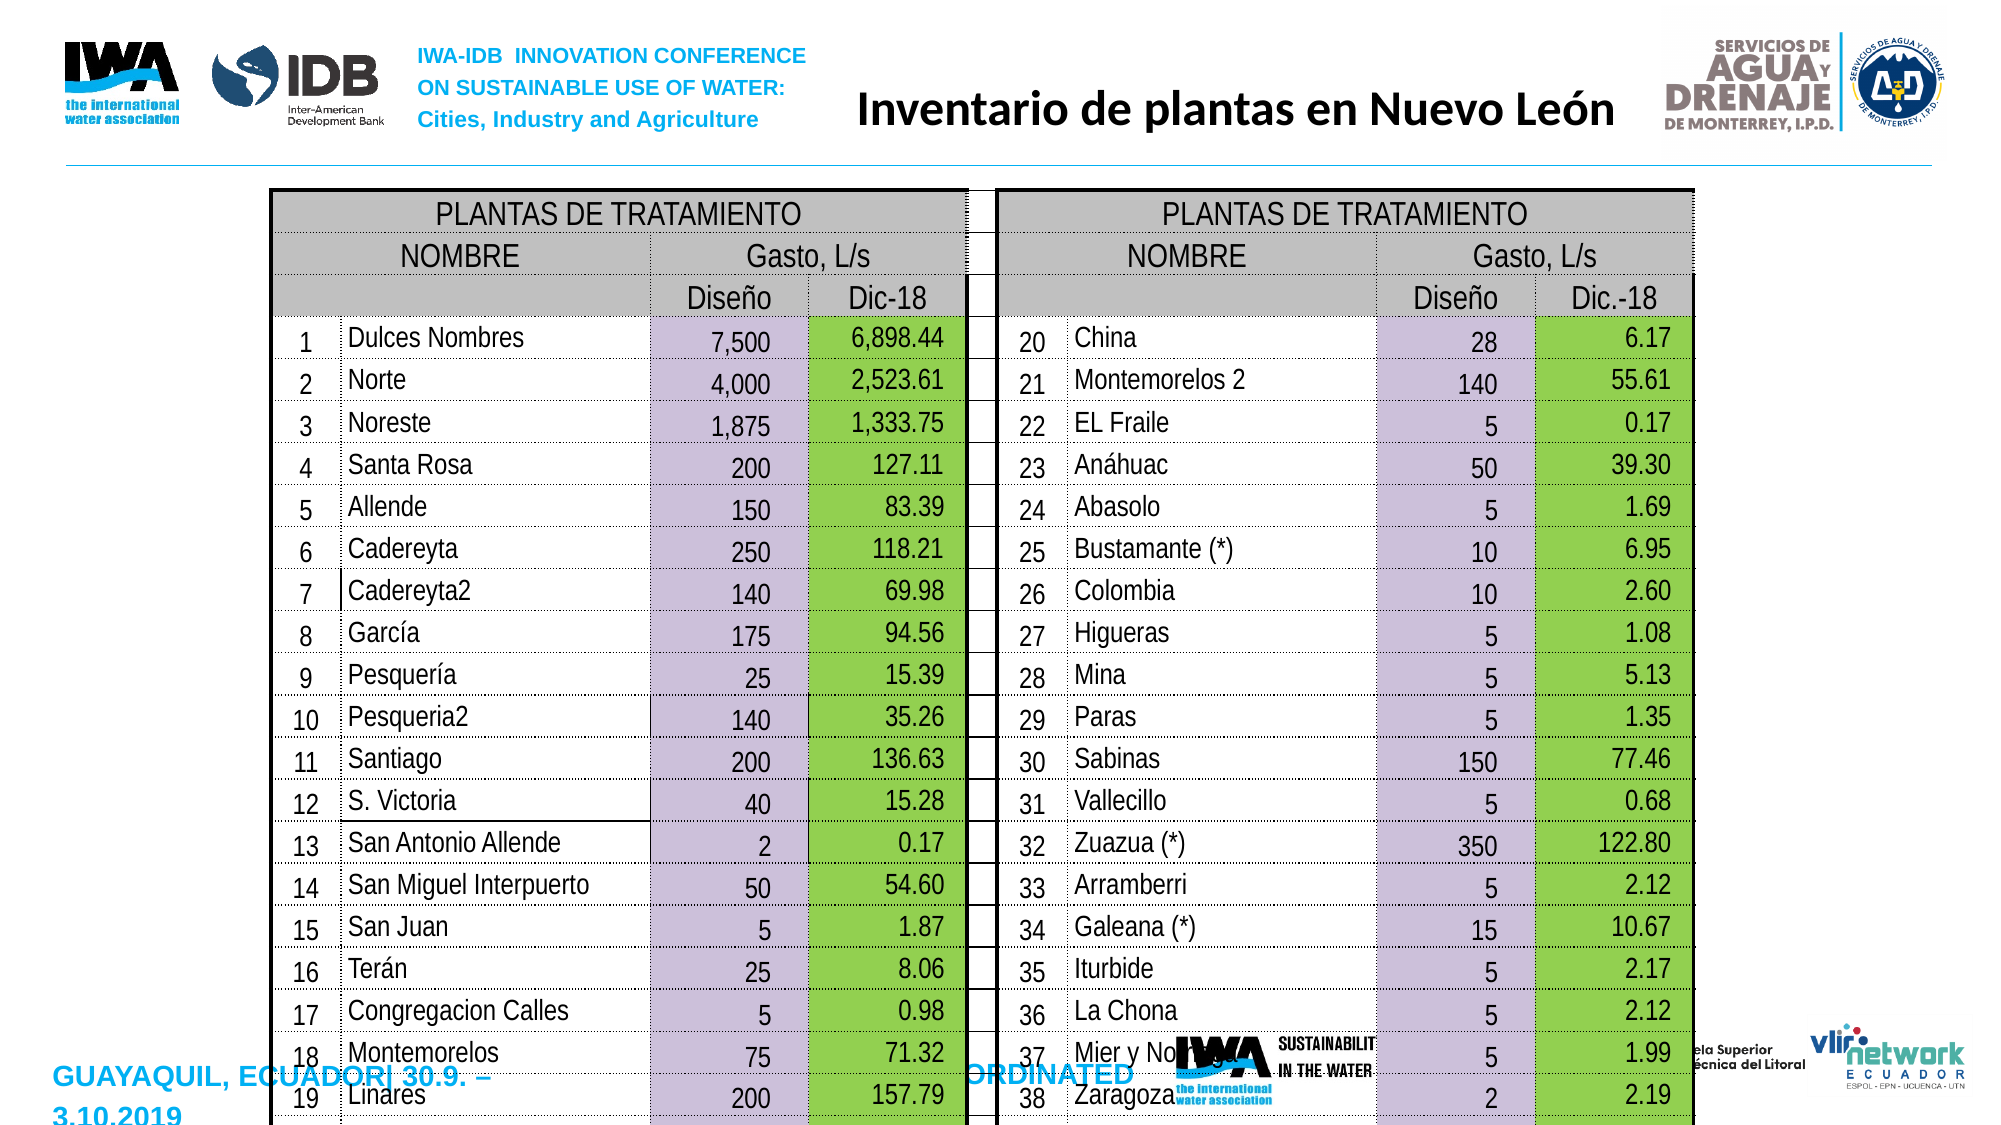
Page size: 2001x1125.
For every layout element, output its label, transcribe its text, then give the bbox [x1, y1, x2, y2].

table_cell 5 [1377, 779, 1535, 821]
table_cell [969, 359, 995, 400]
table_cell NOMBRE [273, 232, 650, 274]
table_cell 0.98 [809, 989, 965, 1031]
table_cell 136.63 [809, 737, 965, 779]
table_cell 2 [273, 358, 341, 401]
table_cell 1.08 [1535, 611, 1692, 653]
table_cell 7 [273, 569, 340, 611]
table_cell Anáhuac [1068, 443, 1377, 485]
table_cell 11 [273, 737, 341, 779]
table_cell [969, 780, 995, 820]
table_cell 4,000 [650, 358, 809, 401]
picture [1806, 1014, 1973, 1097]
table_cell 200 [650, 737, 809, 779]
table_cell 9 [273, 653, 341, 695]
table_cell [969, 1074, 995, 1115]
picture [207, 38, 402, 141]
table_cell 1.69 [1535, 485, 1692, 527]
table_cell 150 [650, 485, 809, 527]
table_cell S. Victoria [341, 779, 650, 820]
table_cell [999, 274, 1377, 316]
table_cell 0.17 [1535, 401, 1692, 443]
table_cell 5 [1377, 947, 1535, 989]
table_cell Zuazua (*) [1068, 821, 1377, 863]
table_cell 21 [999, 358, 1068, 401]
table_cell 5 [650, 989, 809, 1031]
table_cell 10 [1377, 569, 1535, 611]
table_cell San Juan [341, 905, 650, 947]
table_cell 6.95 [1535, 527, 1692, 569]
table_cell Galeana (*) [1068, 905, 1377, 947]
table_cell Dic.-18 [1535, 274, 1692, 316]
table_cell EL Fraile [1068, 401, 1377, 443]
table_cell 35 [999, 947, 1068, 989]
table_cell Vallecillo [1068, 779, 1377, 821]
table_cell 1 [273, 316, 341, 358]
table_cell 2.19 [1581, 1091, 1692, 1115]
table_cell 40 [651, 779, 808, 821]
table_cell China [1068, 316, 1377, 358]
table_cell [969, 569, 995, 610]
table_cell Pesqueria2 [341, 695, 650, 737]
table_cell [999, 1115, 1068, 1125]
table_cell [969, 864, 995, 904]
table_cell Mier y Norriega [1068, 1031, 1157, 1073]
table_cell 200 [650, 1073, 809, 1115]
table_cell [969, 738, 995, 778]
table_cell 15 [273, 905, 341, 947]
table_cell 71.32 [809, 1031, 965, 1073]
table_cell 22 [999, 401, 1068, 443]
table_cell [969, 990, 995, 1031]
table_cell 34 [999, 905, 1068, 947]
table_cell 140 [650, 569, 809, 611]
table_cell 15.28 [809, 779, 965, 821]
table_cell 250 [650, 527, 809, 569]
table_cell 1,875 [650, 401, 809, 443]
table_cell [969, 401, 995, 442]
table_cell La Chona [1068, 989, 1377, 1031]
table_cell 1,333.75 [809, 401, 965, 443]
table_cell 1.35 [1535, 695, 1692, 737]
table_cell 350 [1377, 821, 1535, 863]
table_cell 8.06 [809, 947, 965, 989]
table_cell 20 [999, 316, 1068, 358]
table_cell 77.46 [1535, 737, 1692, 779]
table_cell Sabinas [1068, 737, 1377, 779]
table_cell [650, 1115, 809, 1125]
table_cell [969, 822, 995, 862]
table_cell 54.60 [809, 863, 965, 905]
table_cell 69.98 [809, 569, 965, 611]
table_cell Congregacion Calles [341, 989, 650, 1031]
table_cell 27 [999, 611, 1068, 653]
table_cell García [341, 611, 650, 653]
table_cell 12,088.64 [1581, 1115, 1692, 1125]
table_cell 55.61 [1535, 358, 1692, 401]
table_cell 5 [1377, 485, 1535, 527]
table_cell 5 [273, 485, 341, 527]
table_cell 5 [1377, 611, 1535, 653]
picture [1661, 5, 1948, 162]
table_cell 50 [650, 863, 809, 905]
table_cell Cadereyta2 [342, 569, 650, 611]
table_cell Cadereyta [341, 527, 650, 569]
table_cell [967, 233, 995, 274]
table_cell 4 [273, 443, 341, 485]
text_box Inventario de plantas en Nuevo León [841, 68, 1656, 144]
table_cell Iturbide [1068, 947, 1377, 989]
text_box GUAYAQUIL, ECUADOR| 30.9. – 3.10.2019 [37, 1043, 269, 1098]
table_cell 15.39 [809, 653, 965, 695]
table_cell Montemorelos [341, 1031, 650, 1073]
table_cell [969, 317, 995, 358]
table_cell 12 [273, 779, 341, 821]
table_cell 15 [1377, 905, 1535, 947]
picture [65, 42, 180, 125]
table_cell [341, 1115, 650, 1125]
table_cell Abasolo [1068, 485, 1377, 527]
table_cell 28 [999, 653, 1068, 695]
table_cell 18 [273, 1031, 341, 1073]
table_cell 5 [650, 905, 809, 947]
table_cell Bustamante (*) [1068, 527, 1377, 569]
table_cell [969, 1032, 995, 1073]
table_cell 25 [650, 947, 809, 989]
table_cell 10.67 [1535, 905, 1692, 947]
table_cell [969, 653, 995, 694]
table_cell Paras [1068, 695, 1377, 737]
table_cell 3 [273, 401, 341, 443]
table_cell 140 [651, 695, 808, 737]
table_cell 39.30 [1535, 443, 1692, 485]
table_cell 2,523.61 [809, 358, 965, 401]
table_cell 2.60 [1535, 569, 1692, 611]
table_cell 157.79 [809, 1073, 965, 1115]
table_cell Montemorelos 2 [1068, 358, 1377, 401]
table_cell Santa Rosa [341, 443, 650, 485]
table_cell Pesquería [341, 653, 650, 695]
table_cell Zaragoza [1068, 1073, 1157, 1115]
table_cell 19 [273, 1073, 341, 1115]
table_cell 5 [1377, 401, 1535, 443]
table_cell Dulces Nombres [341, 316, 650, 358]
table_cell [969, 527, 995, 568]
table_cell Dic-18 [809, 274, 965, 316]
table_cell 6,898.44 [809, 316, 965, 358]
table_header PLANTAS DE TRATAMIENTO [273, 192, 967, 232]
table_cell 26 [999, 569, 1068, 611]
table_cell NOMBRE [999, 232, 1377, 274]
table_cell 127.11 [809, 443, 965, 485]
table_cell 25 [999, 527, 1068, 569]
table_cell Diseño [1377, 274, 1535, 316]
table_cell 30 [999, 737, 1068, 779]
table_cell Higueras [1068, 611, 1377, 653]
table_cell San Miguel Interpuerto [341, 863, 650, 905]
table_cell 5.13 [1535, 653, 1692, 695]
table_cell 16 [273, 947, 341, 989]
table_cell 6 [273, 527, 341, 569]
table_cell 50 [1377, 443, 1535, 485]
table_cell 36 [999, 989, 1068, 1031]
table_cell TOTAL [1068, 1115, 1161, 1125]
table_cell [273, 274, 650, 316]
table_cell 5 [1377, 695, 1535, 737]
table_cell [969, 443, 995, 484]
table_cell 1.87 [809, 905, 965, 947]
table_cell San Antonio Allende [341, 822, 650, 863]
table_cell [969, 275, 995, 316]
table_cell 5 [1377, 863, 1535, 905]
table_cell 83.39 [809, 485, 965, 527]
table_cell 8 [273, 611, 341, 653]
table_cell 10 [1377, 527, 1535, 569]
table_cell Gasto, L/s [1377, 232, 1694, 274]
table_cell 17 [273, 989, 341, 1031]
table_cell 5 [1377, 989, 1535, 1020]
table_cell 14 [273, 863, 341, 905]
table_cell 0.17 [809, 821, 965, 863]
table_cell 0.68 [1535, 779, 1692, 821]
table_cell [969, 696, 995, 736]
table_cell 33 [999, 863, 1068, 905]
table_cell Allende [341, 485, 650, 527]
table_cell 2.17 [1535, 947, 1692, 989]
table_cell 175 [650, 611, 809, 653]
table_cell [273, 1115, 341, 1125]
table_cell 37 [999, 1031, 1068, 1073]
table_cell Santiago [341, 737, 650, 779]
table_cell [969, 1116, 995, 1125]
table_cell Linares [341, 1073, 650, 1115]
table_cell 140 [1377, 358, 1535, 401]
table_cell 25 [650, 653, 809, 695]
table_cell [809, 1115, 965, 1125]
table_cell [969, 948, 995, 988]
picture [1162, 1006, 1805, 1125]
table_cell 7,500 [650, 316, 809, 358]
table_cell 122.80 [1535, 821, 1692, 863]
table_cell Norte [341, 358, 650, 401]
table_cell 31 [999, 779, 1068, 821]
table_cell 2 [651, 821, 808, 863]
table_cell 6.17 [1535, 316, 1692, 358]
table_cell 28 [1377, 316, 1535, 358]
table_cell 5 [1377, 653, 1535, 695]
table_cell 32 [999, 821, 1068, 863]
table_cell Gasto, L/s [650, 232, 967, 274]
table_cell Terán [341, 947, 650, 989]
table_cell [969, 906, 995, 946]
table_cell Diseño [650, 274, 809, 316]
table_cell 38 [999, 1073, 1068, 1115]
text_box IWA-IDB INNOVATION CONFERENCE ON SUSTAINABLE USE OF WATER: Cities, Industry and Agriculture [402, 29, 919, 139]
table_cell 2.12 [1535, 863, 1692, 905]
table_cell Arramberri [1068, 863, 1377, 905]
table_cell 75 [650, 1031, 809, 1073]
table_header [967, 191, 995, 232]
table_cell 24 [999, 485, 1068, 527]
table_cell 118.21 [809, 527, 965, 569]
table_cell 10 [273, 695, 341, 737]
table_cell Mina [1068, 653, 1377, 695]
table_cell Noreste [341, 401, 650, 443]
table_cell 2.12 [1535, 989, 1692, 1028]
table_cell Colombia [1068, 569, 1377, 611]
table_cell 29 [999, 695, 1068, 737]
table_cell 150 [1377, 737, 1535, 779]
table_header PLANTAS DE TRATAMIENTO [999, 192, 1694, 232]
table_cell 23 [999, 443, 1068, 485]
table_cell 13 [273, 821, 341, 863]
table_cell [969, 485, 995, 526]
table_cell [969, 611, 995, 652]
table_cell 35.26 [809, 695, 965, 737]
table_cell 94.56 [809, 611, 965, 653]
table_cell 200 [650, 443, 809, 485]
